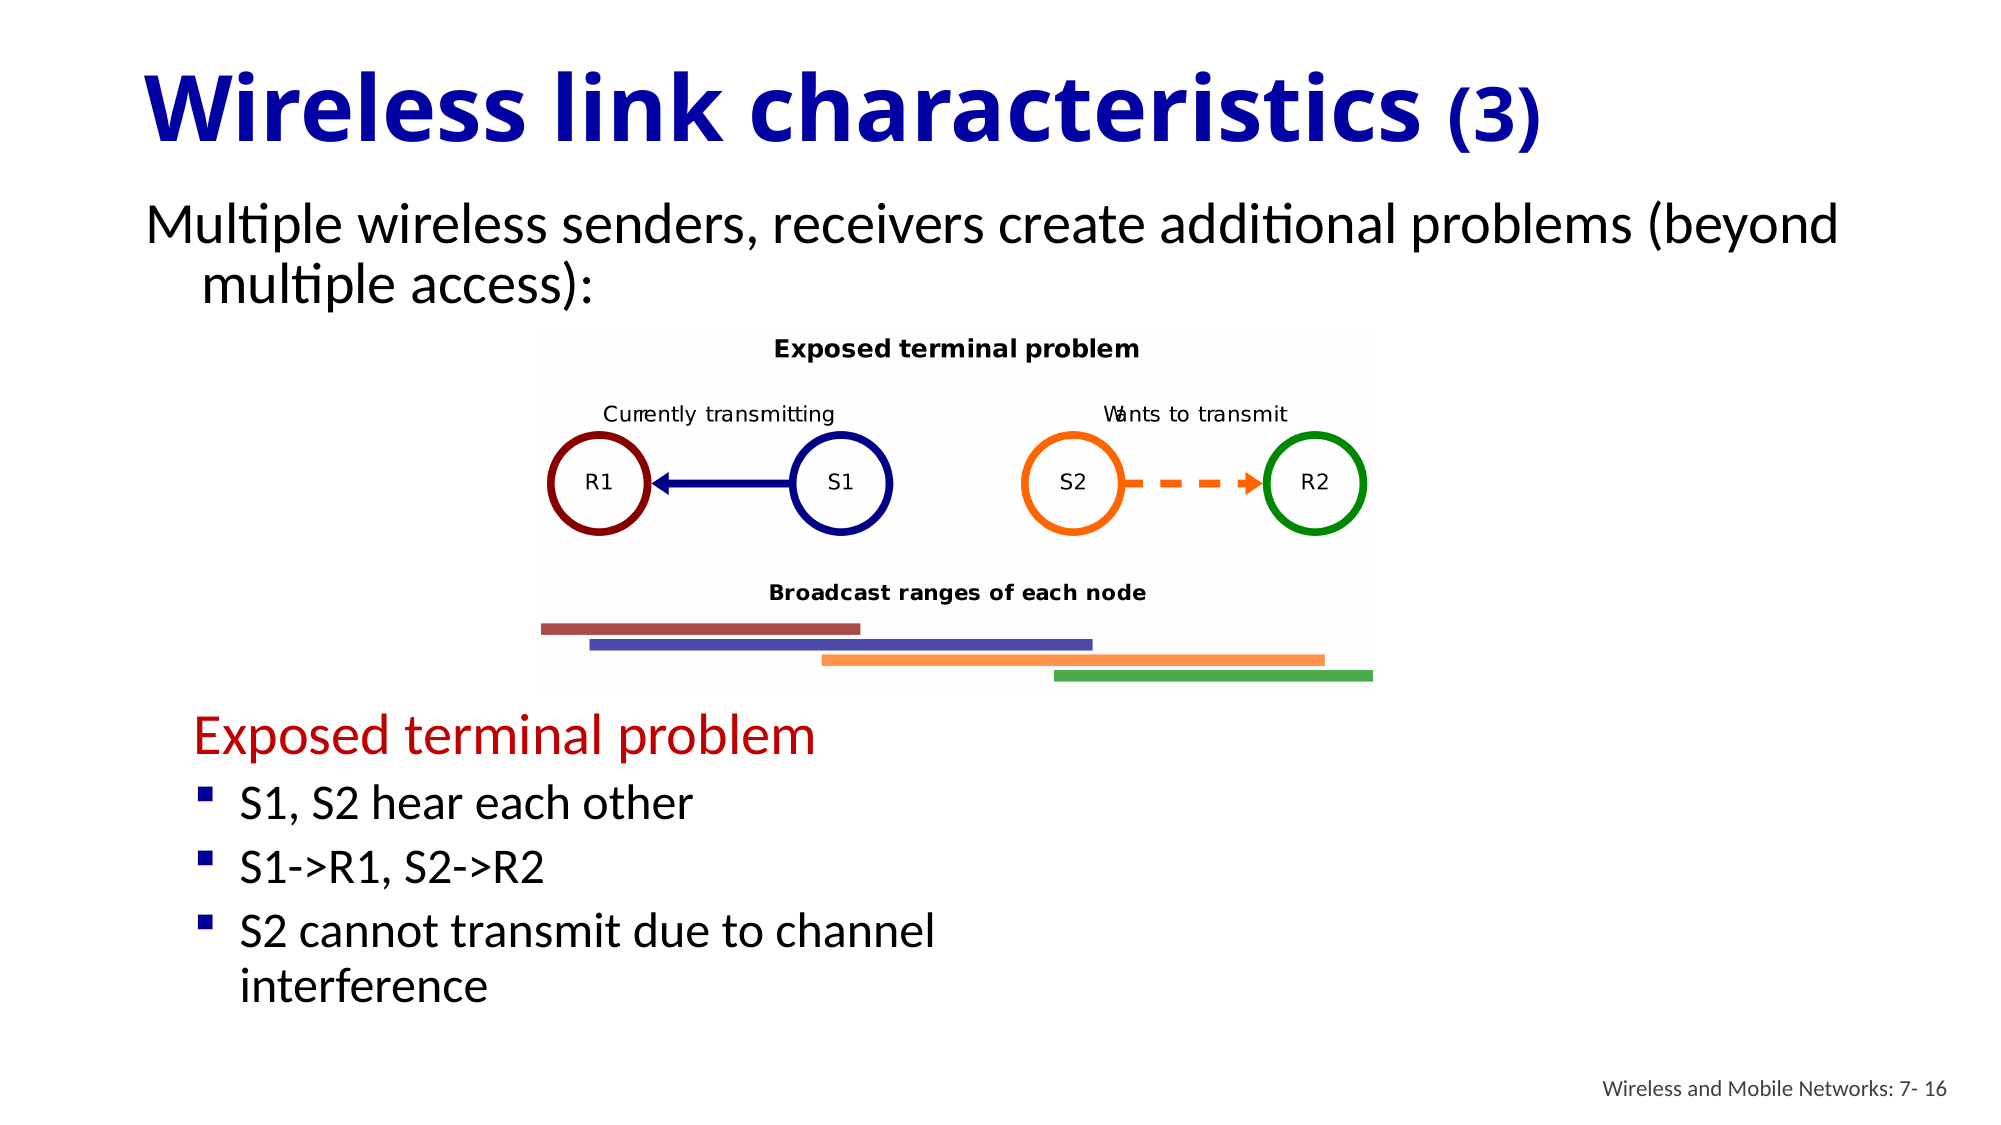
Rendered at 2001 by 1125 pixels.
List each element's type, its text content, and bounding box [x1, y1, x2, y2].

slide_number Wireless and Mobile Networks: 7- [1512, 1056, 1963, 1117]
text_box Exposed terminal problem S1, S2 hear each other S1->R1, S2->R2 S2 cannot transmit due to channel interference [179, 696, 1061, 1065]
title Wireless link characteristics (3) [129, 38, 1855, 186]
text_box Multiple wireless senders, receivers create additional problems (beyond multiple access): [130, 188, 1925, 372]
picture [541, 328, 1374, 697]
